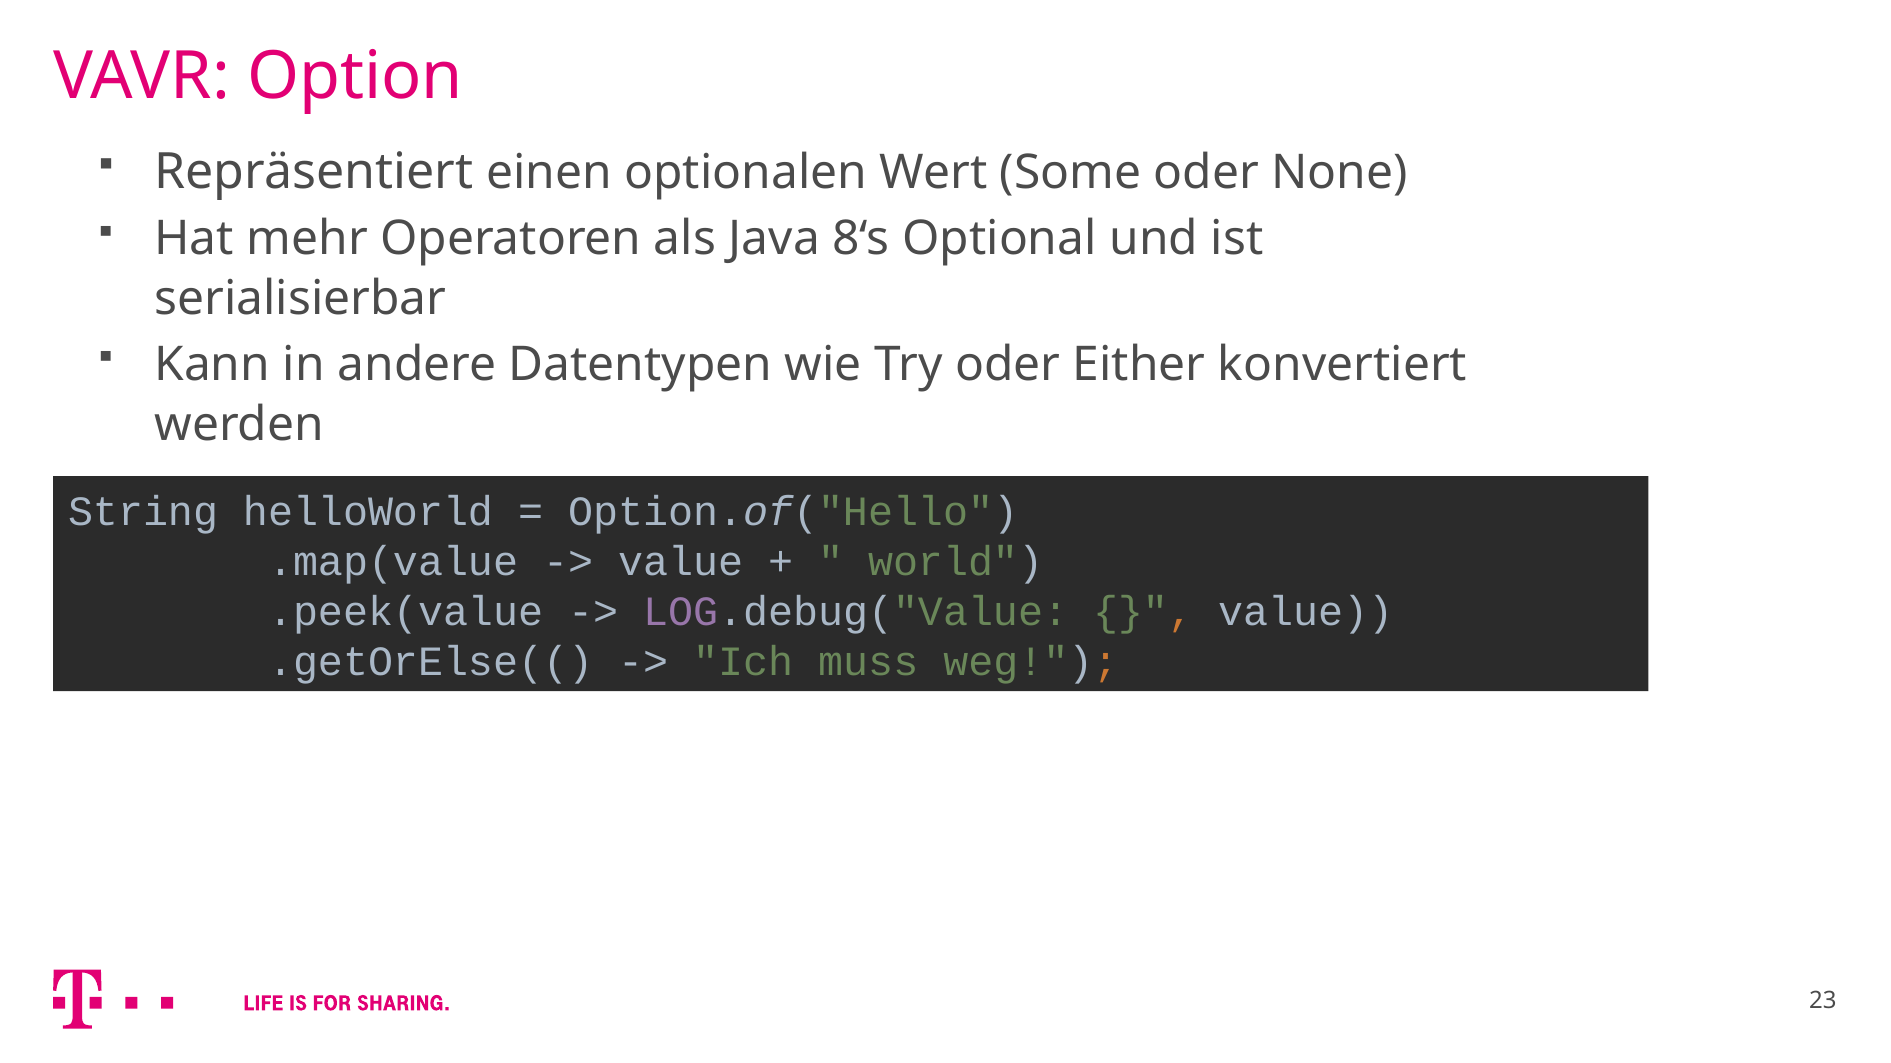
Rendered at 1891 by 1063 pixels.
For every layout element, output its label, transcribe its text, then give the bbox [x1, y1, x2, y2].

text_box String helloWorld = Option.of("Hello") .map(value -> value + " world") .peek(value -> LOG.debug("Value: {}", value)) .getOrElse(() -> "Ich muss weg!"); [53, 476, 1649, 692]
title VAVR: Option [52, 41, 1837, 125]
text_box Repräsentiert einen optionalen Wert (Some oder None) Hat mehr Operatoren als Java 8‘s Optional und ist serialisierbar Kann in andere Datentypen wie Try oder Either konvertiert werden [38, 124, 1489, 244]
slide_number 23 [1776, 978, 1837, 1024]
